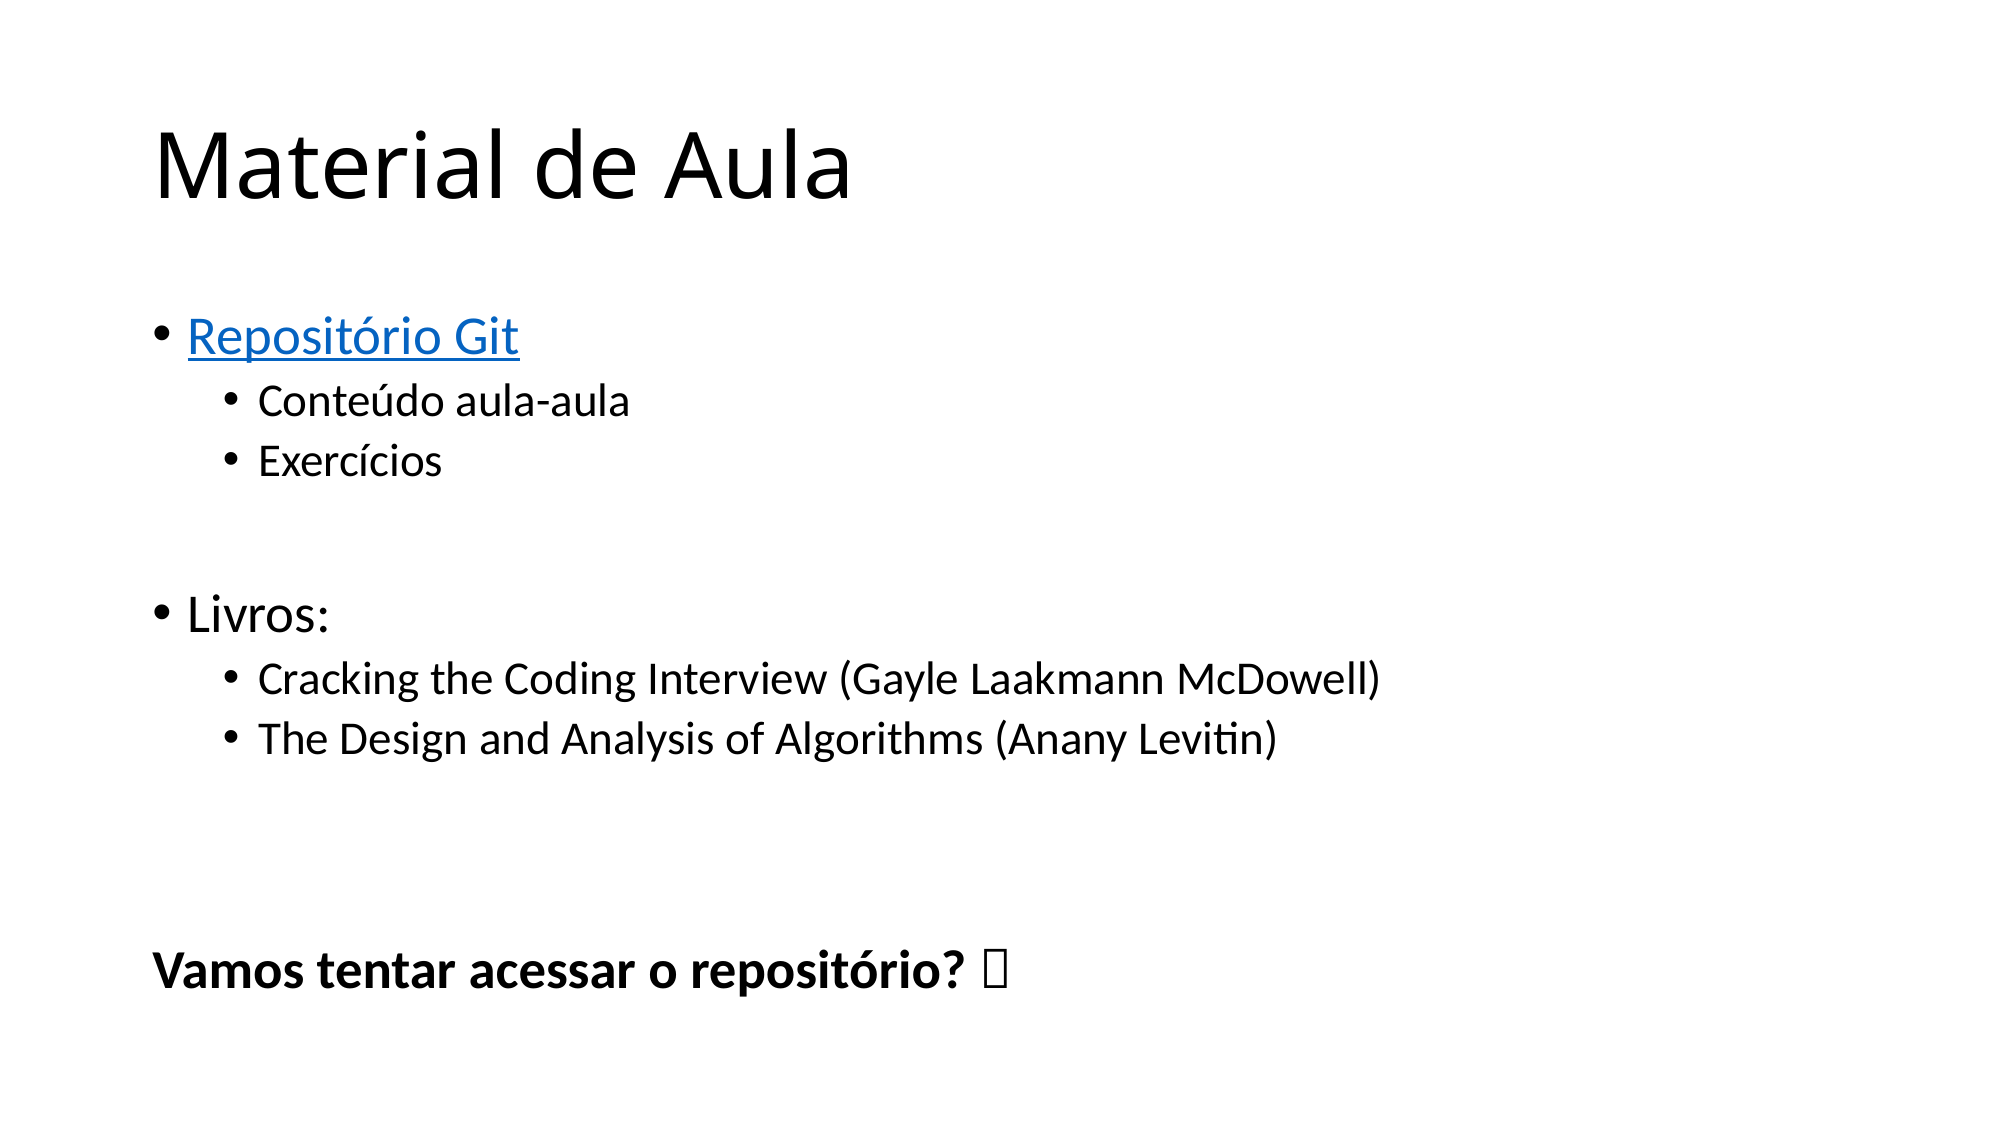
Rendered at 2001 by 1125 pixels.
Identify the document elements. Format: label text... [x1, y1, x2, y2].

list Repositório Git Conteúdo aula-aula Exercícios Livros: Cracking the Coding Interview (Gayle Laakmann McDowell) The Design and Analysis of Algorithms (Anany Levitin) Vamos tentar acessar o repositório?  [137, 299, 1863, 1014]
title Material de Aula [137, 59, 1863, 278]
